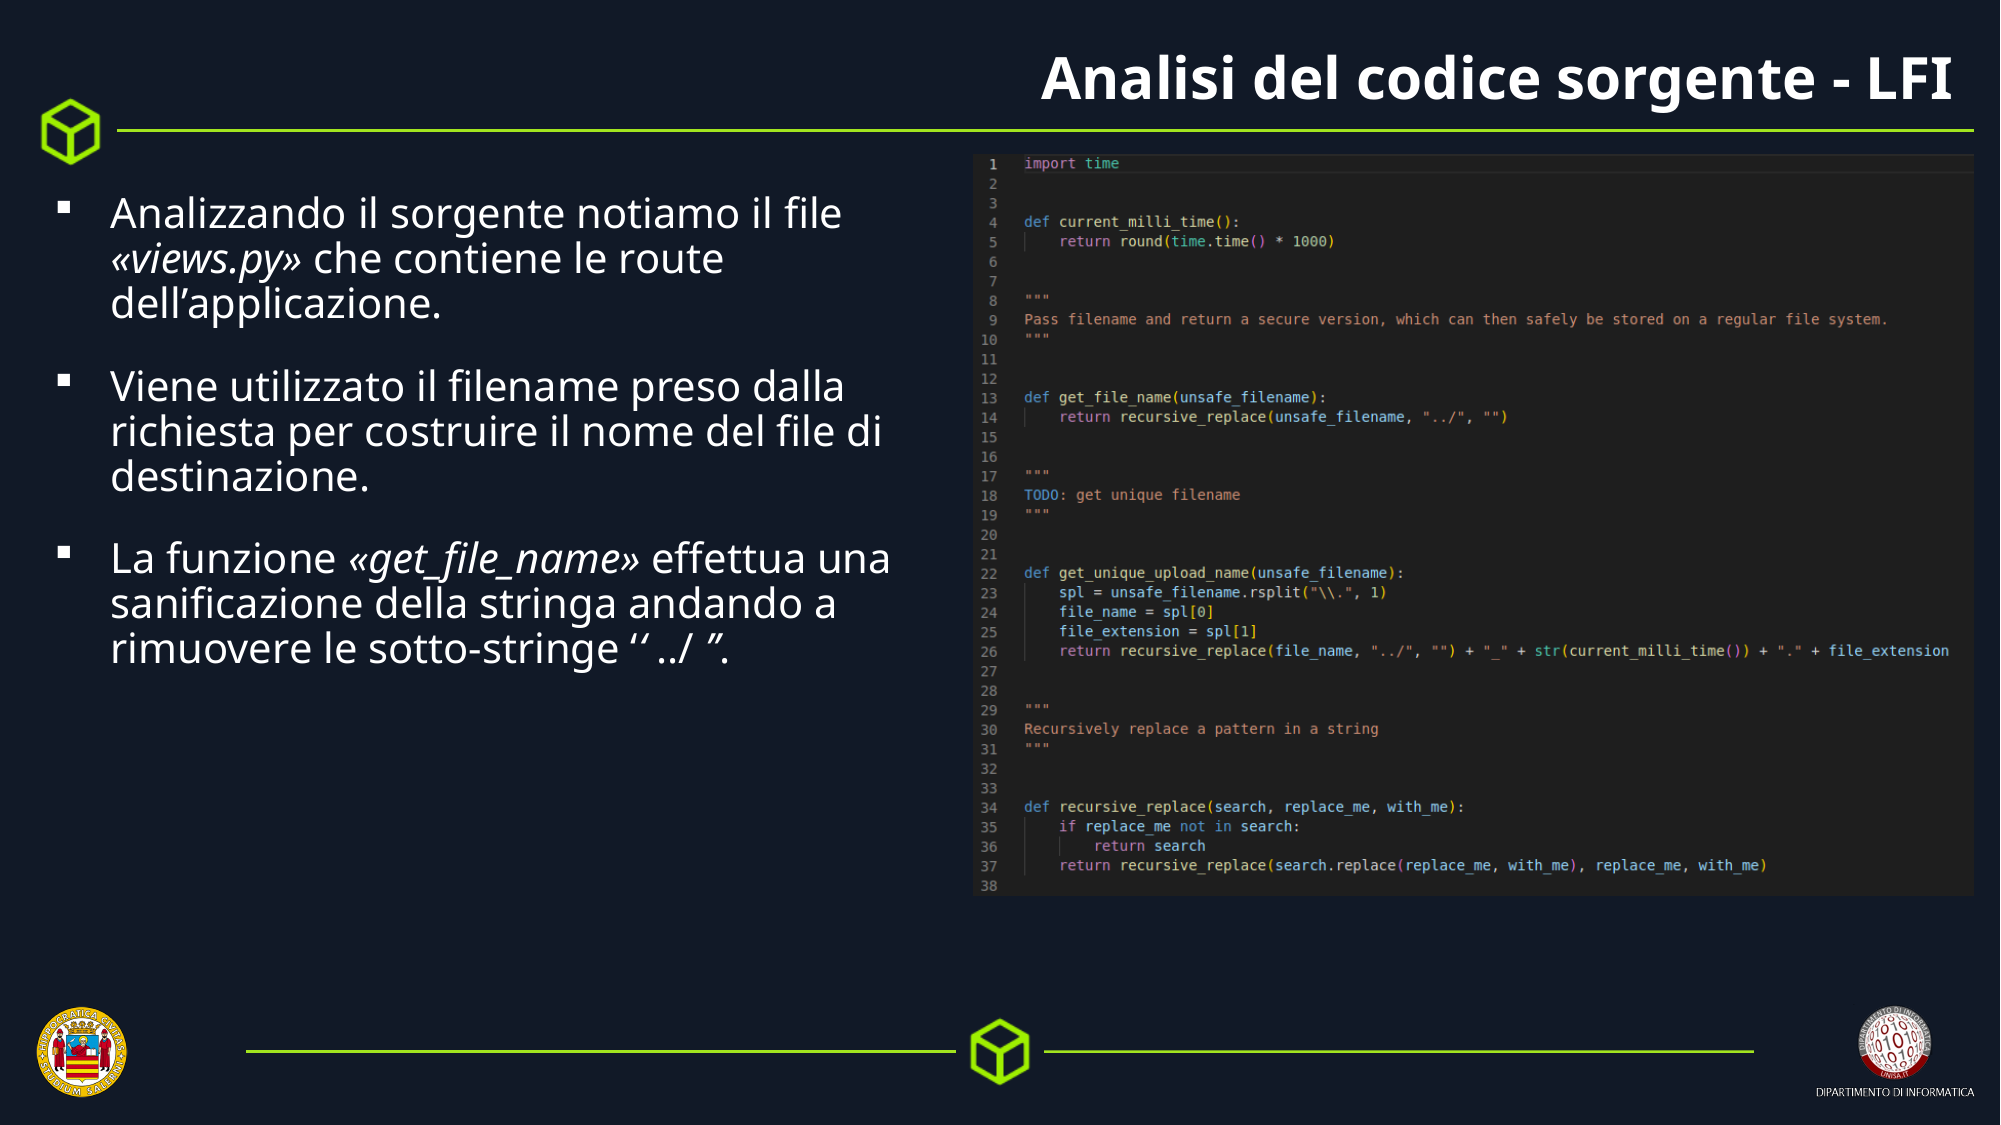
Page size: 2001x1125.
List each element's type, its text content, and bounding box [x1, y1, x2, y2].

picture [972, 154, 1974, 896]
picture [34, 1004, 129, 1099]
text_box Analisi del codice sorgente - LFI [34, 50, 1974, 91]
picture [1666, 1004, 2000, 1099]
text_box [25, 91, 1974, 173]
text_box Analizzando il sorgente notiamo il file «views.py» che contiene le route dell’applicazione. Viene utilizzato il filename preso dalla richiesta per costruire il nome del file di destinazione. La funzione «get_file_name» effettua una sanificazione della stringa andando a rimuovere le sotto-stringe ‘‘ ../ ’’. [34, 173, 966, 995]
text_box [245, 1010, 1754, 1093]
